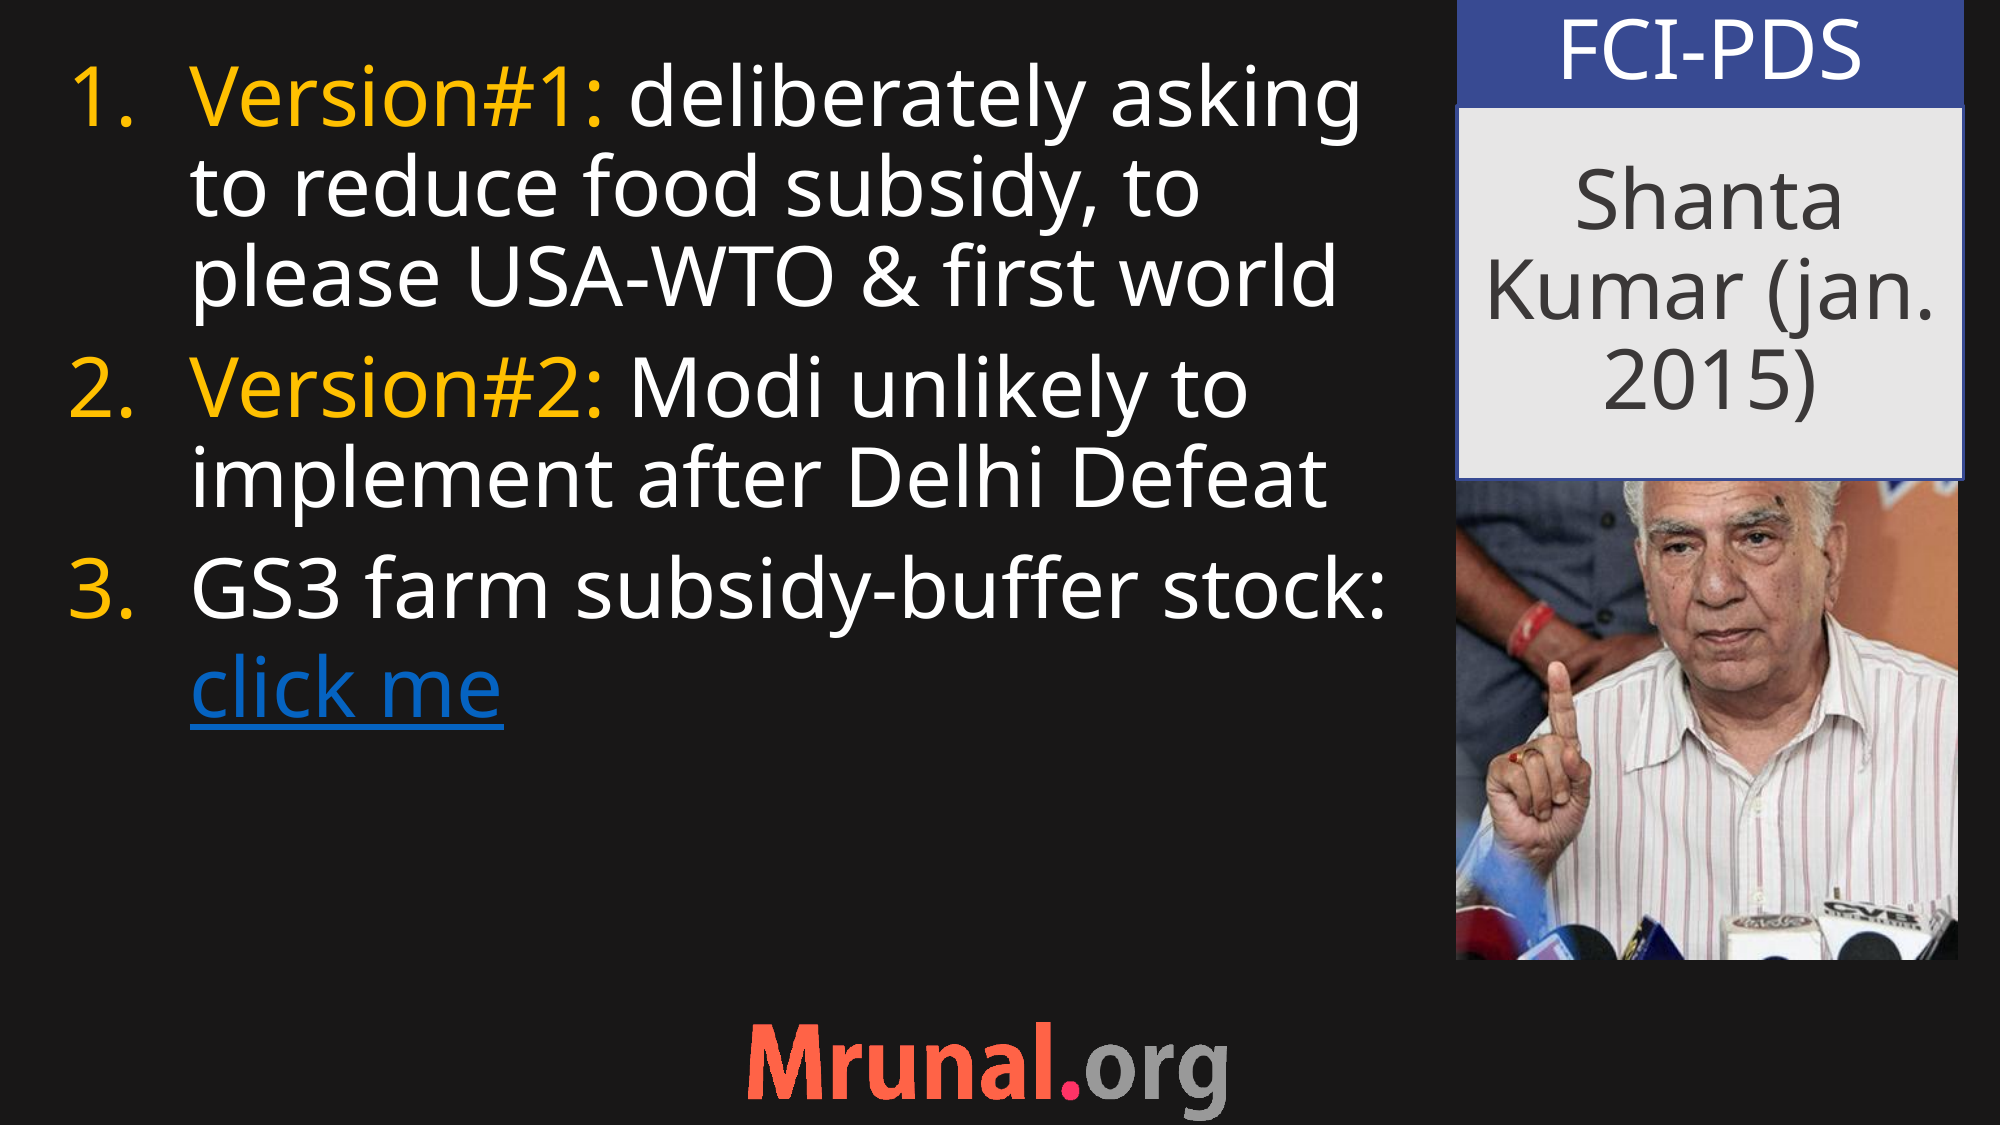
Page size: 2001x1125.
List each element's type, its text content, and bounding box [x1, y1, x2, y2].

title Shanta Kumar (jan. 2015) [1455, 104, 1965, 481]
picture [741, 1014, 1230, 1125]
list Version#1: deliberately asking to reduce food subsidy, to please USA-WTO & first world Version#2: Modi unlikely to implement after Delhi Defeat GS3 farm subsidy-buffer stock: click me [52, 47, 1447, 1014]
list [1456, 400, 1959, 960]
list FCI-PDS [1457, 0, 1964, 106]
